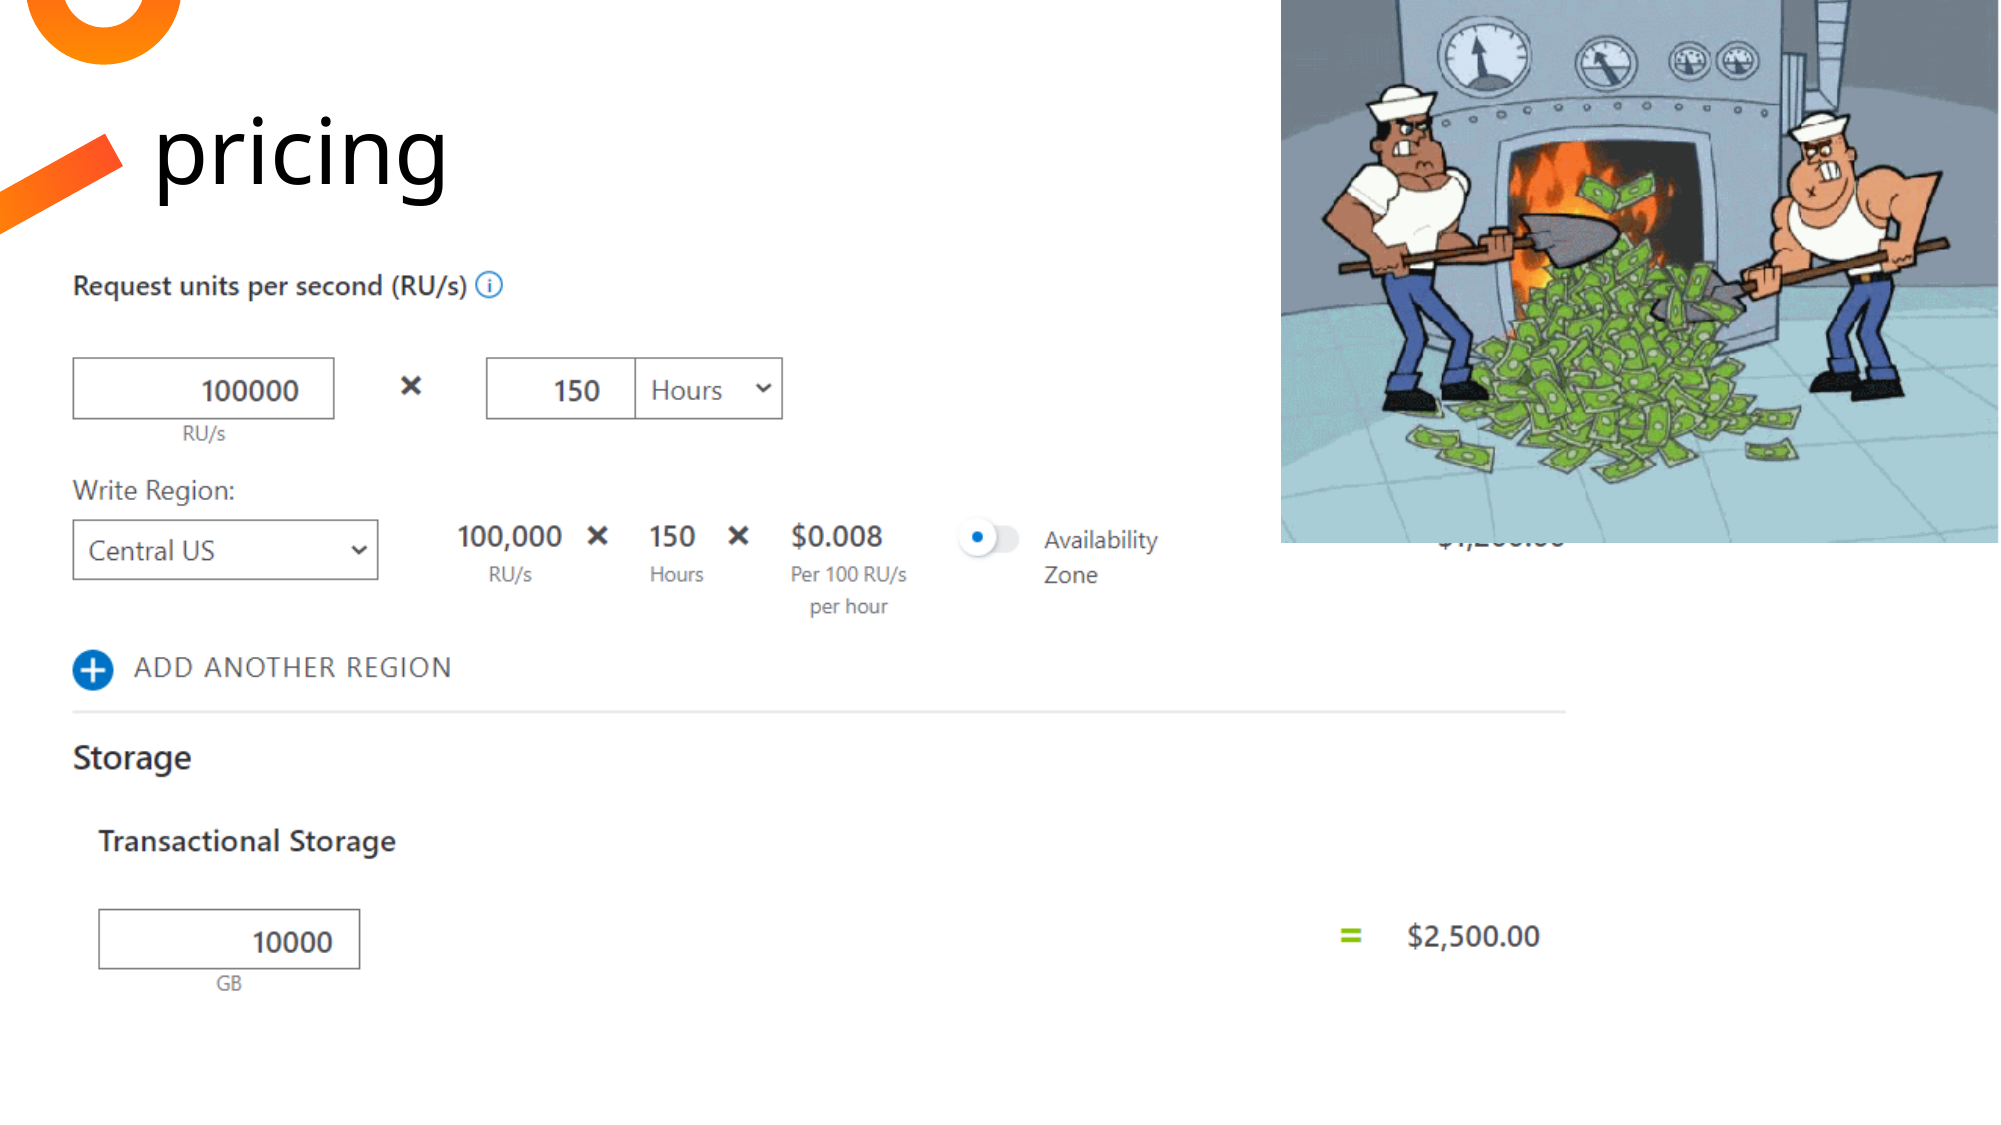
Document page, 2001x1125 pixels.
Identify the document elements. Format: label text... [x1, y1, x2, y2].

title pricing [137, 79, 1281, 212]
picture [38, 0, 2000, 1003]
